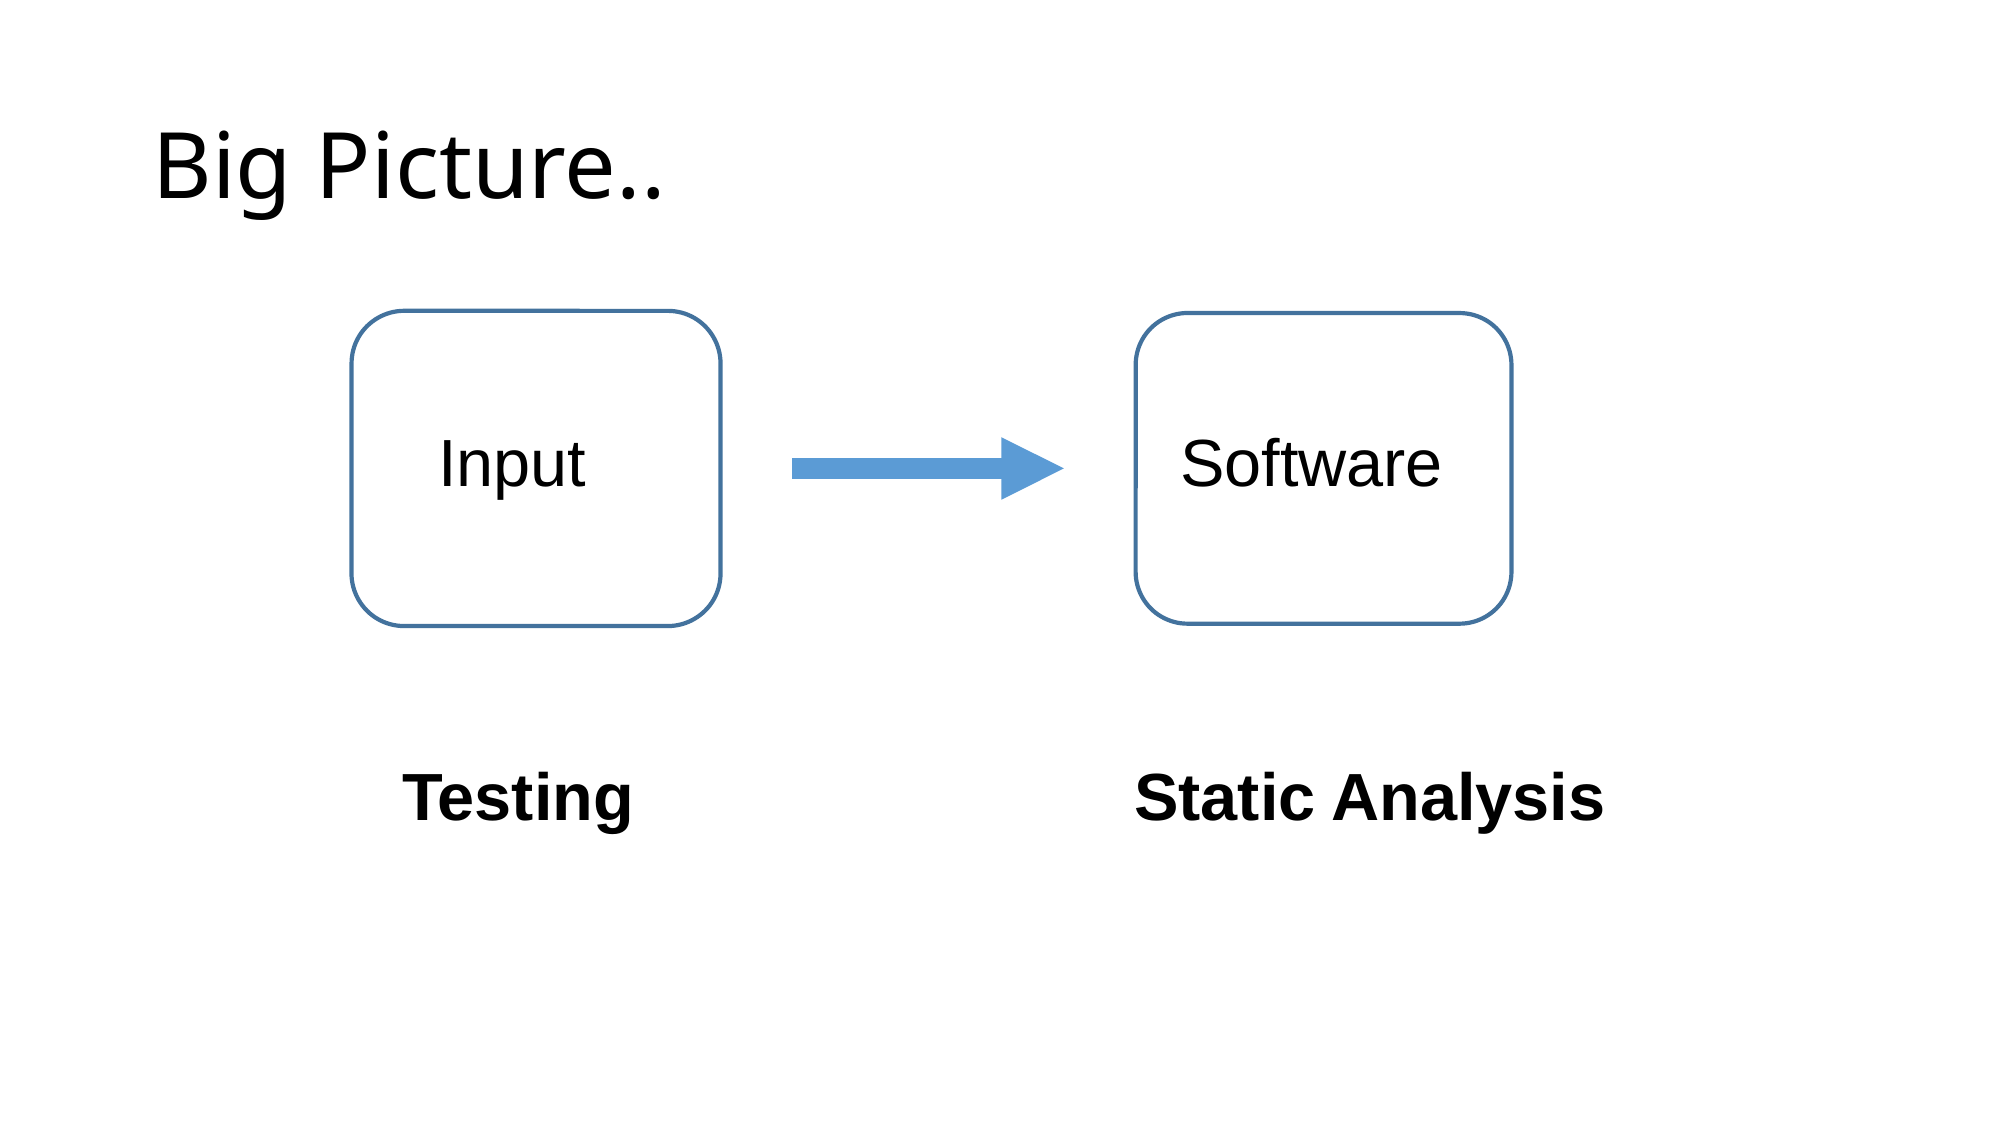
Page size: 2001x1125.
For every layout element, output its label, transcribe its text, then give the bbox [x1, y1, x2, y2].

text_box Software [1165, 412, 1482, 507]
text_box Input [423, 412, 740, 507]
text_box Static Analysis [1119, 746, 1690, 841]
text_box Testing [387, 746, 729, 841]
text_box [350, 309, 722, 628]
title Big Picture.. [137, 59, 1863, 278]
text_box [1134, 311, 1513, 625]
